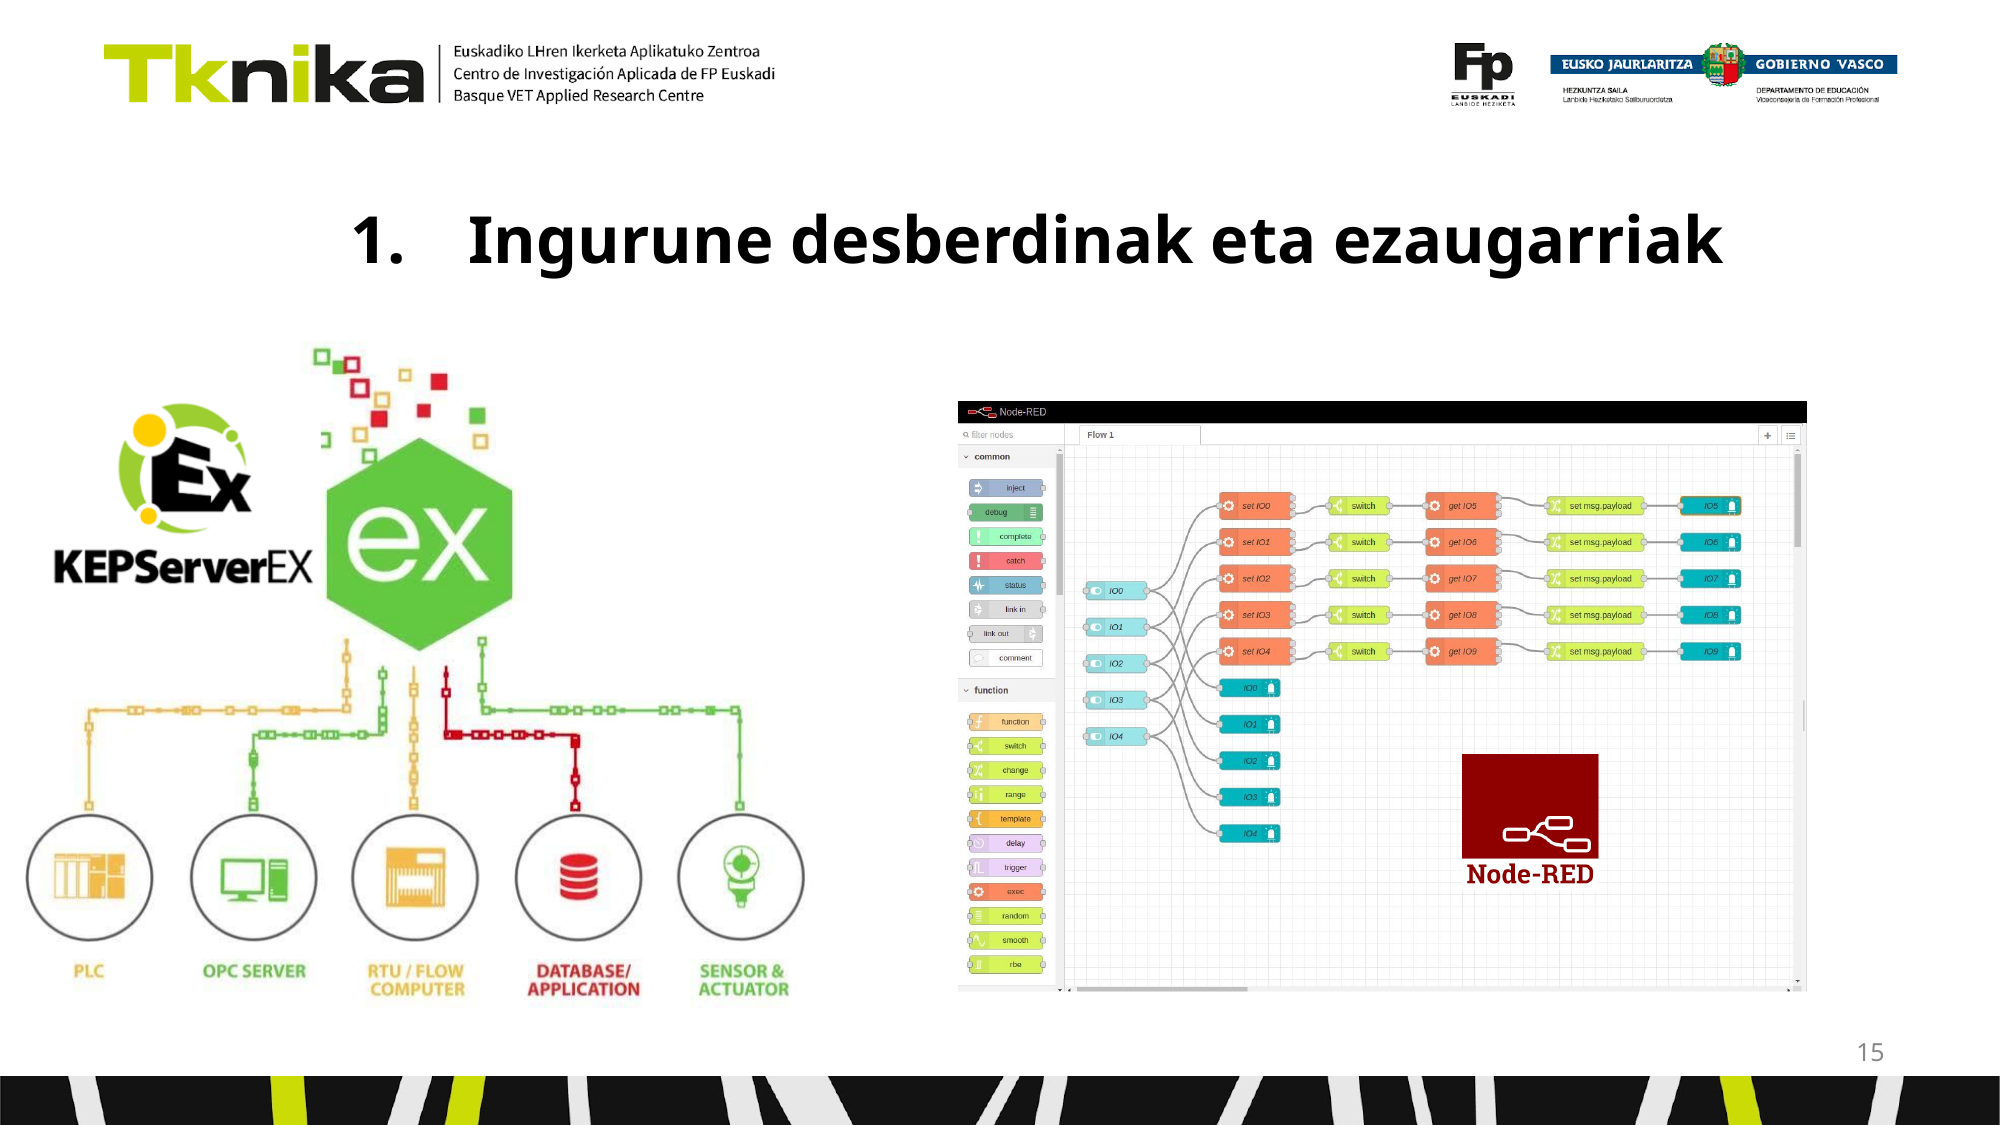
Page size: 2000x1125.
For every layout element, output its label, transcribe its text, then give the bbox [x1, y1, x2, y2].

title Ingurune desberdinak eta ezaugarriak [211, 190, 1917, 286]
picture [958, 395, 1811, 999]
slide_number ‹#› [1433, 1023, 1900, 1084]
picture [102, 42, 1898, 106]
picture [0, 1076, 2000, 1125]
picture [24, 310, 814, 1012]
